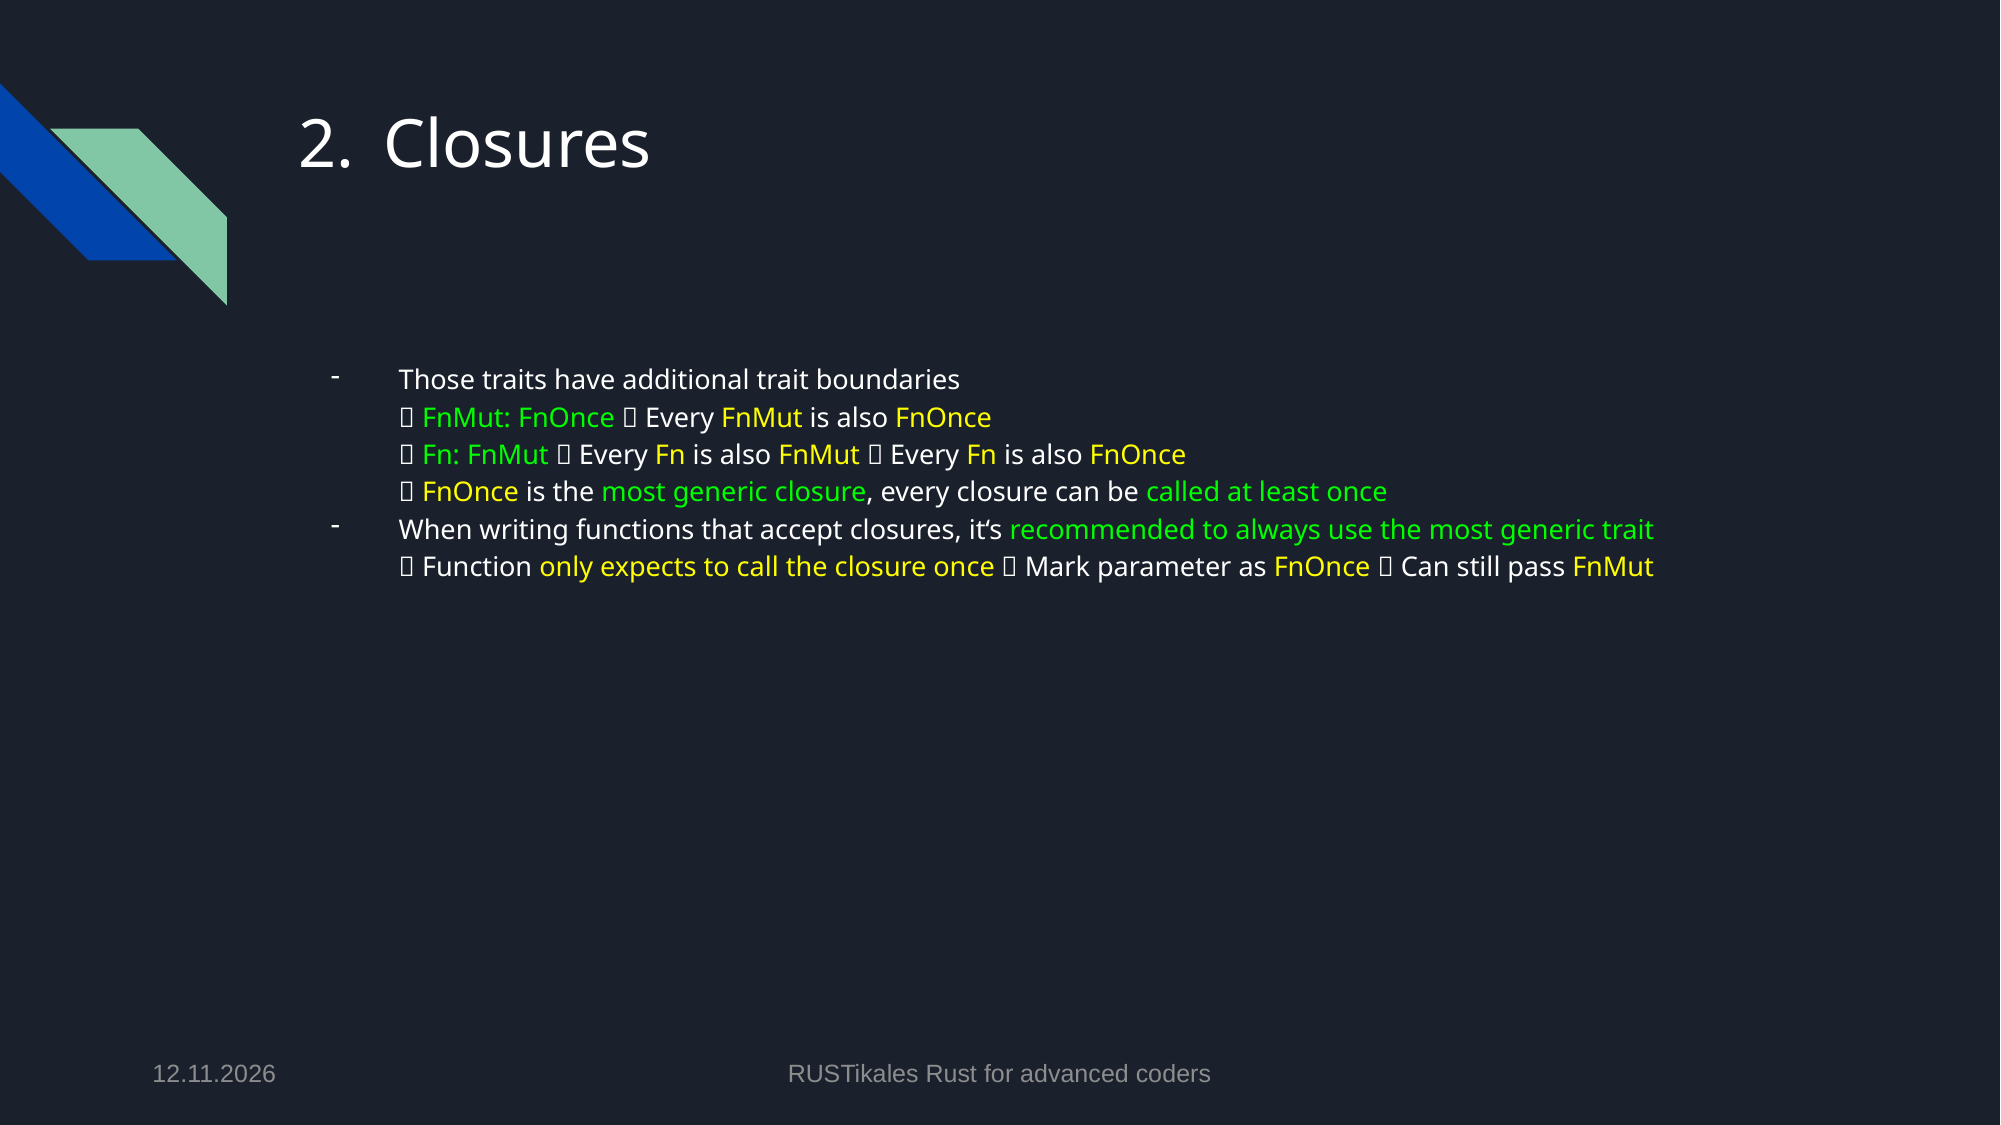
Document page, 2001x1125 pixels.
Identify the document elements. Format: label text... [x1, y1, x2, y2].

footer RUSTikales Rust for advanced coders [662, 1042, 1338, 1103]
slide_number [137, 1042, 588, 1103]
list Those traits have additional trait boundaries  FnMut: FnOnce  Every FnMut is also FnOnce  Fn: FnMut  Every Fn is also FnMut  Every Fn is also FnOnce  FnOnce is the most generic closure, every closure can be called at least once When writing functions that accept closures, it‘s recommended to always use the most generic trait  Function only expects to call the closure once  Mark parameter as FnOnce  Can still pass FnMut [283, 342, 1824, 980]
title Closures [283, 86, 1824, 287]
